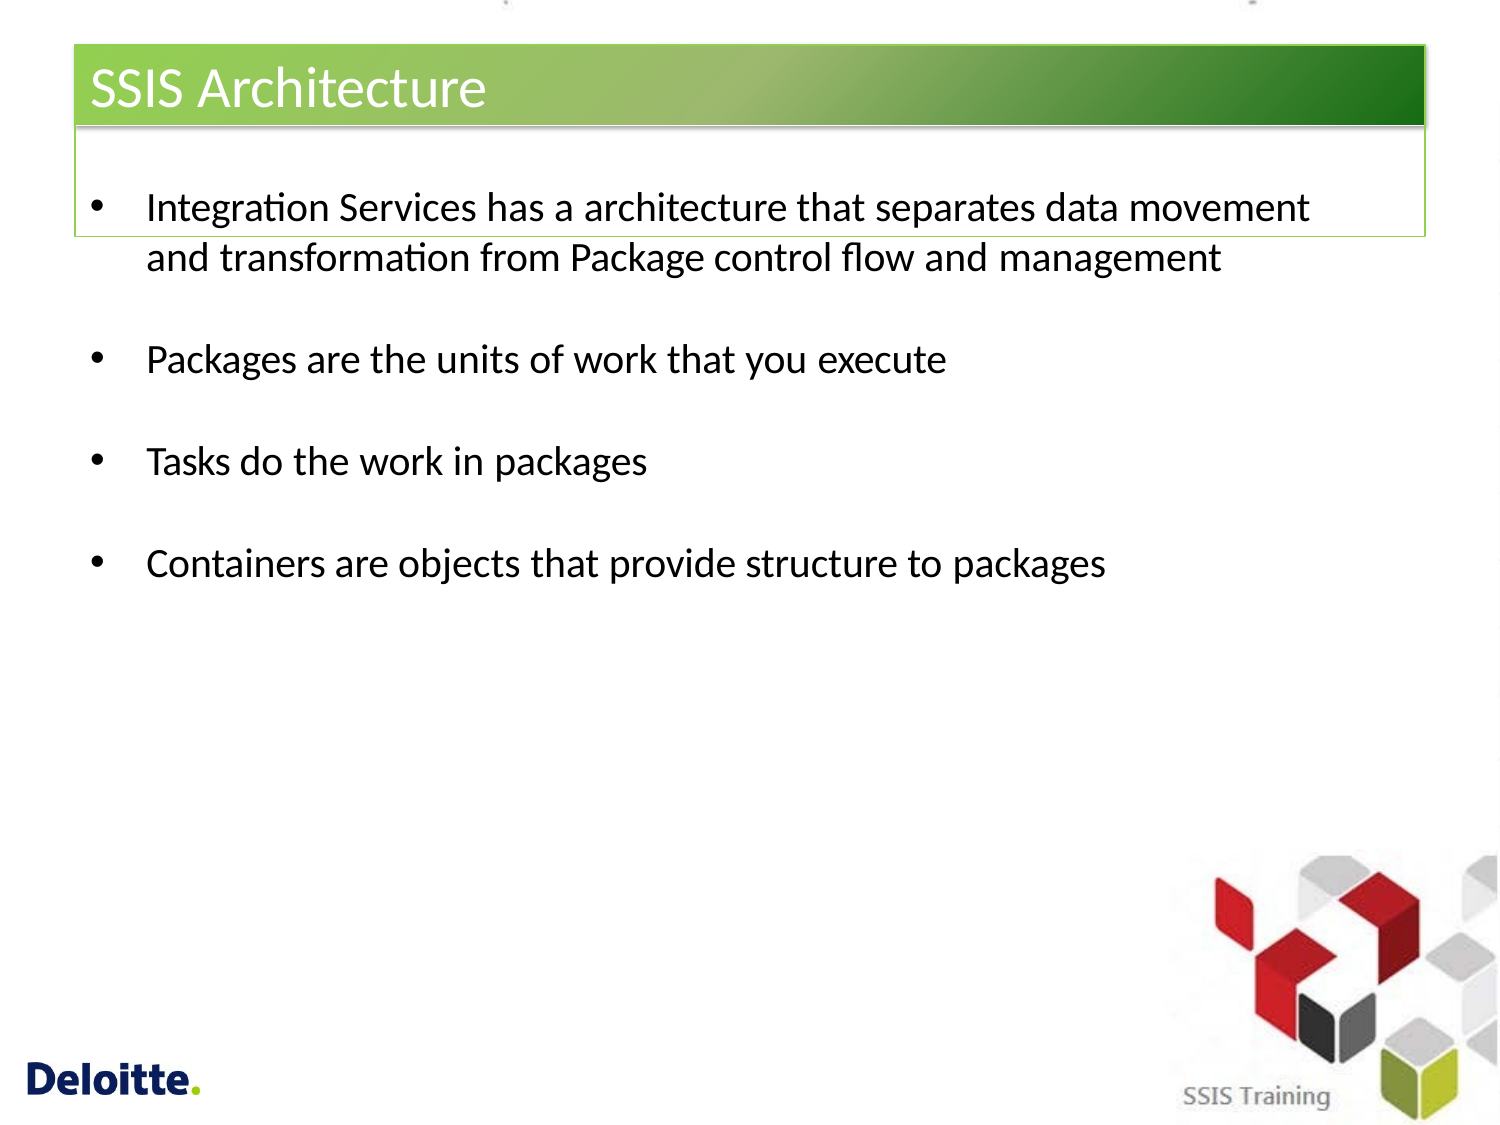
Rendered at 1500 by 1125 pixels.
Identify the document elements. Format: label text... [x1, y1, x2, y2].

text_box Integration Services has a architecture that separates data movement and transformation from Package control flow and management Packages are the units of work that you execute Tasks do the work in packages Containers are objects that provide structure to packages [87, 177, 1325, 587]
text_box [27, 1062, 200, 1095]
text_box [534, 40, 1433, 137]
text_box [1, 0, 1499, 1125]
title SSIS Architecture [75, 45, 1425, 237]
text_box [48, 31, 534, 169]
